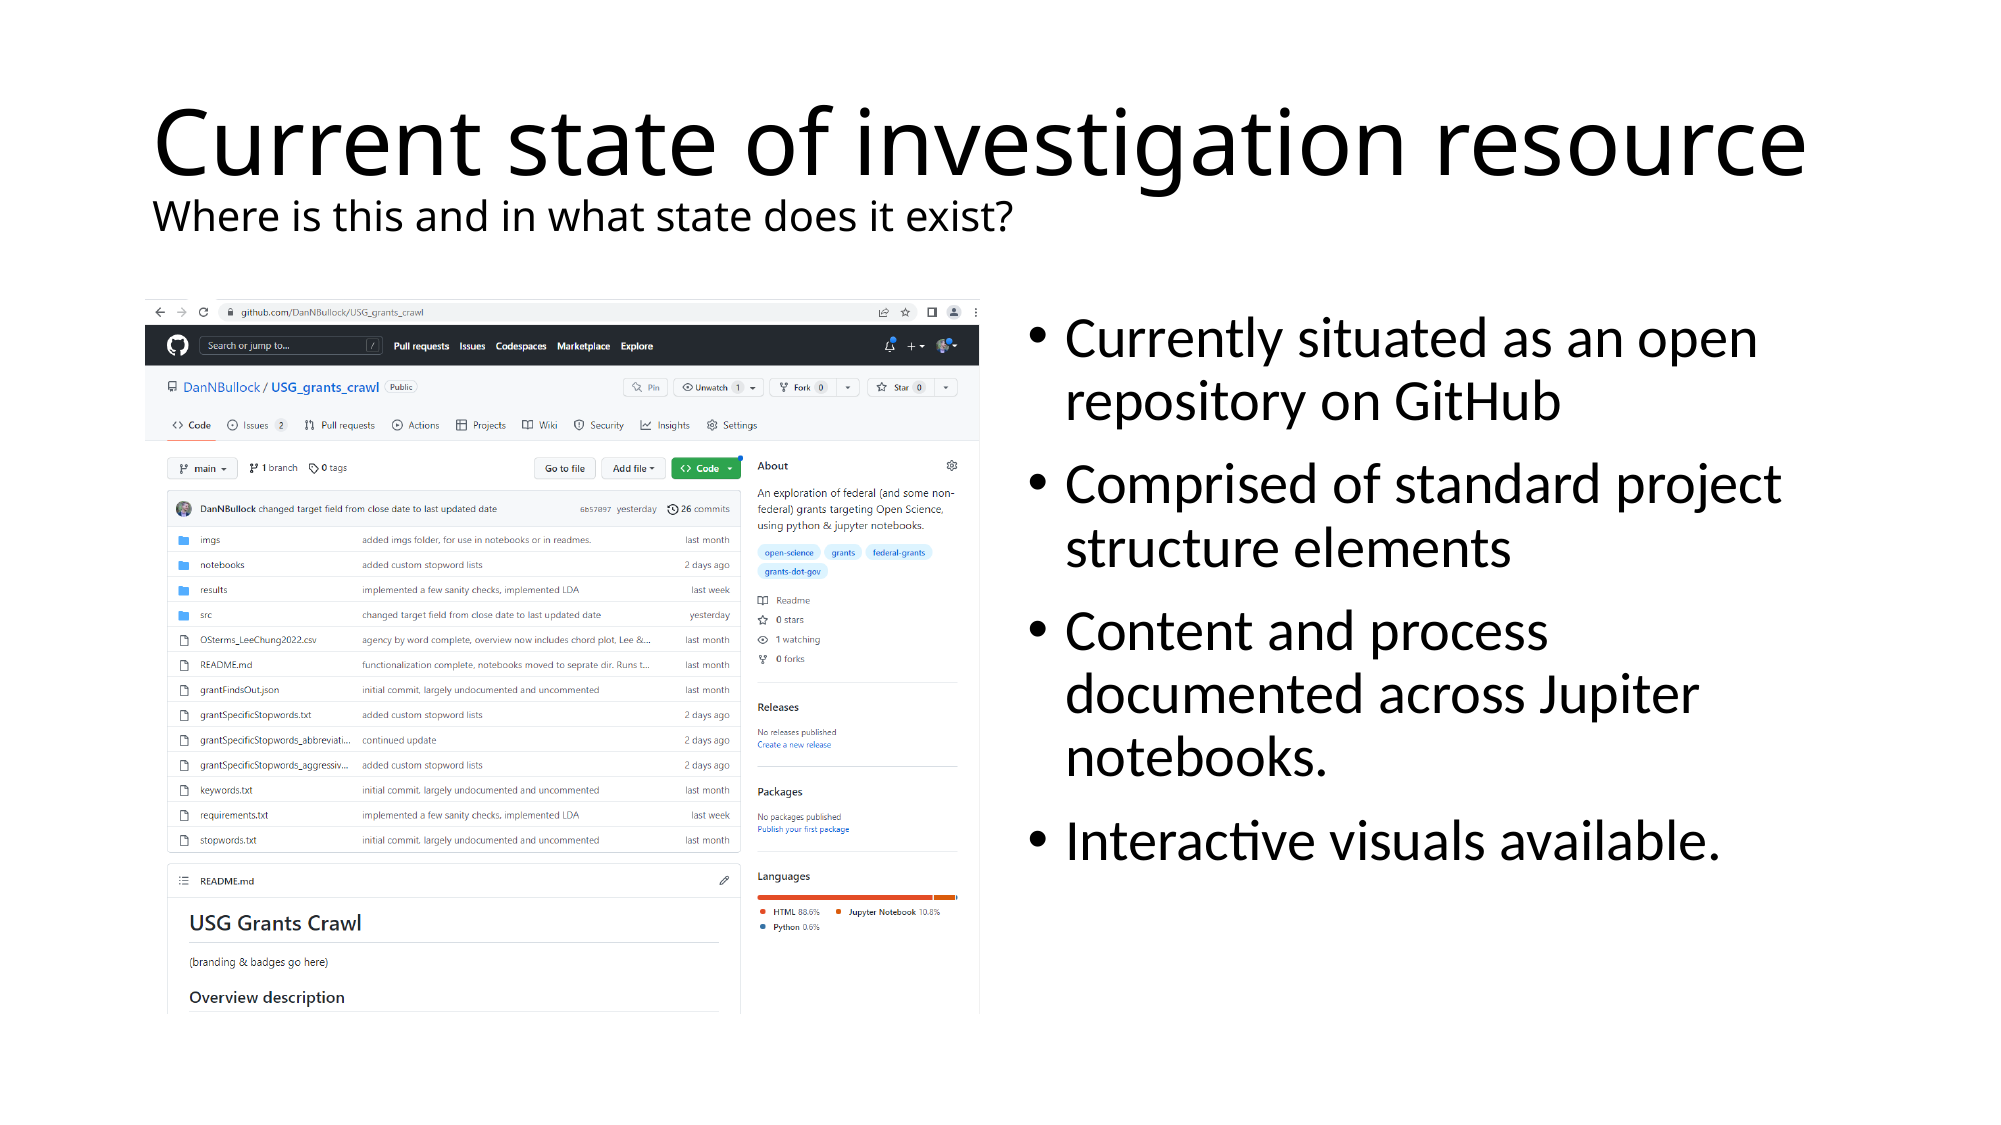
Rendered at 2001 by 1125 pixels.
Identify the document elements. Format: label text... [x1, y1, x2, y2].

list Currently situated as an open repository on GitHub Comprised of standard project structure elements Content and process documented across Jupiter notebooks. Interactive visuals available. [1012, 299, 1863, 1014]
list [145, 299, 980, 1014]
title Current state of investigation resource Where is this and in what state does it exist? [137, 59, 1863, 278]
